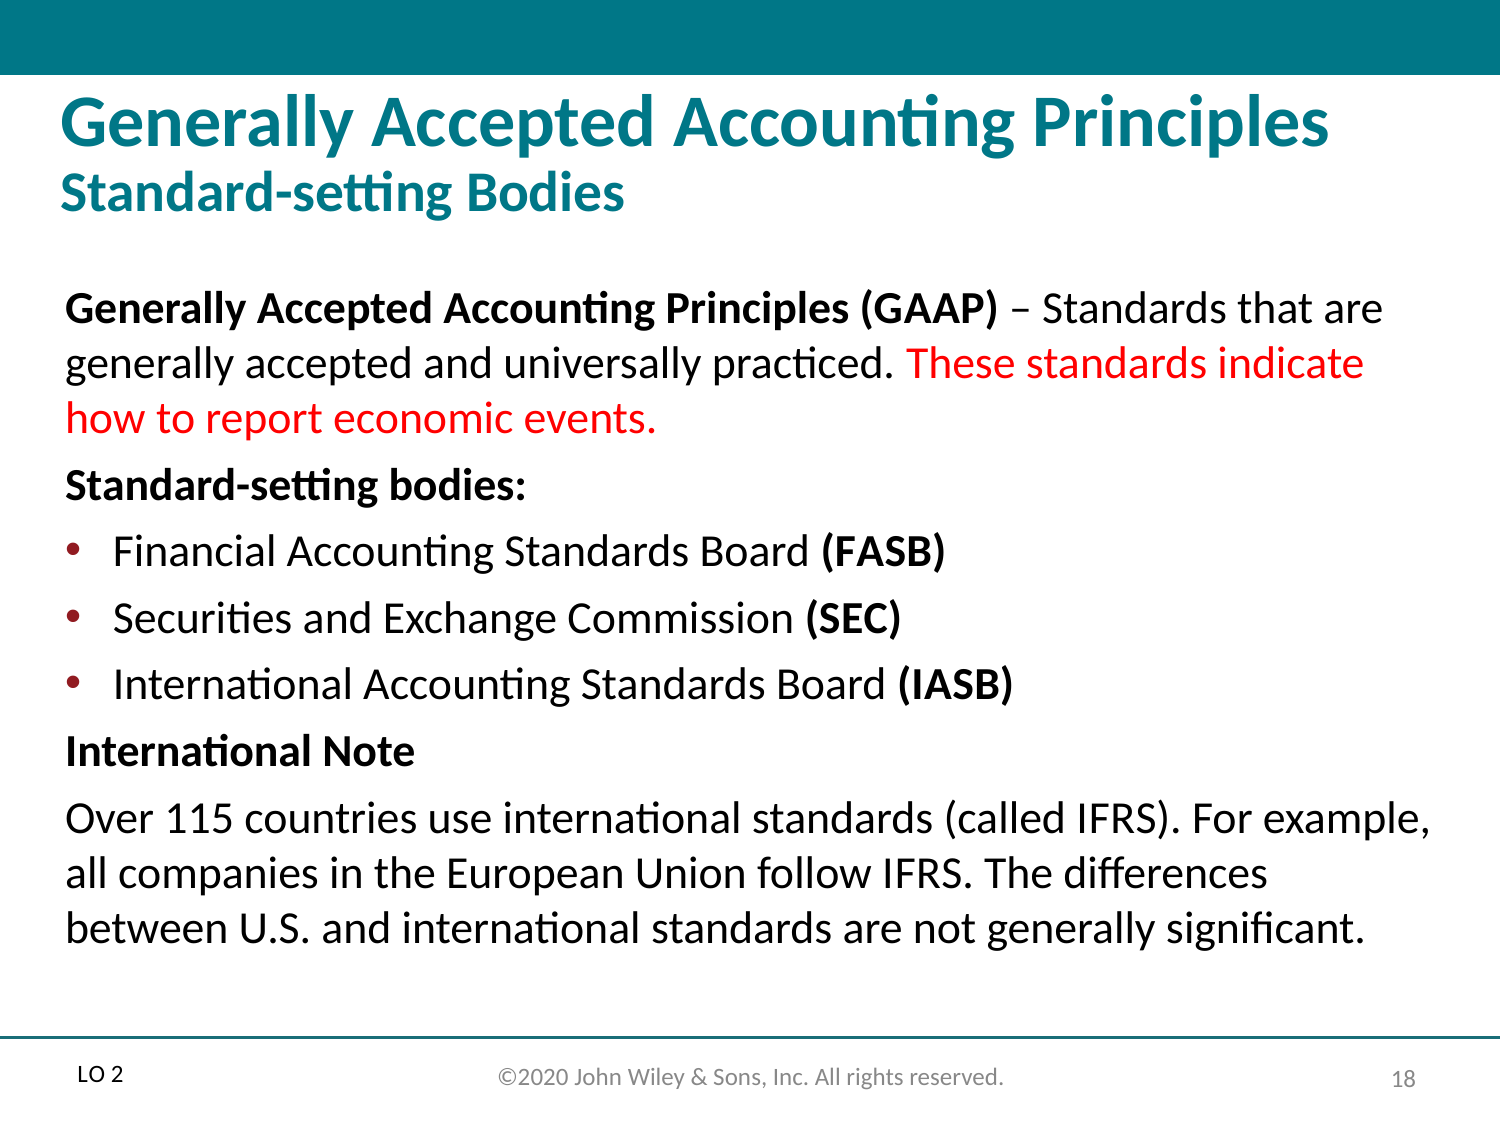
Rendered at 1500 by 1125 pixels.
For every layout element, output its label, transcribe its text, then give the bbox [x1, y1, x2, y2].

list L O 2 [62, 1053, 155, 1099]
list Generally Accepted Accounting Principles (G A A P) – Standards that are generally accepted and universally practiced. These standards indicate how to report economic events. Standard-setting bodies: Financial Accounting Standards Board (F A S B) Securities and Exchange Commission (S E C) International Accounting Standards Board (I A S B) International Note Over 115 countries use international standards (called I F R S). For example, all companies in the European Union follow I F R S. The differences between U.S. and international standards are not generally significant. [50, 270, 1450, 1025]
title Generally Accepted Accounting Principles Standard-setting Bodies [45, 75, 1447, 235]
